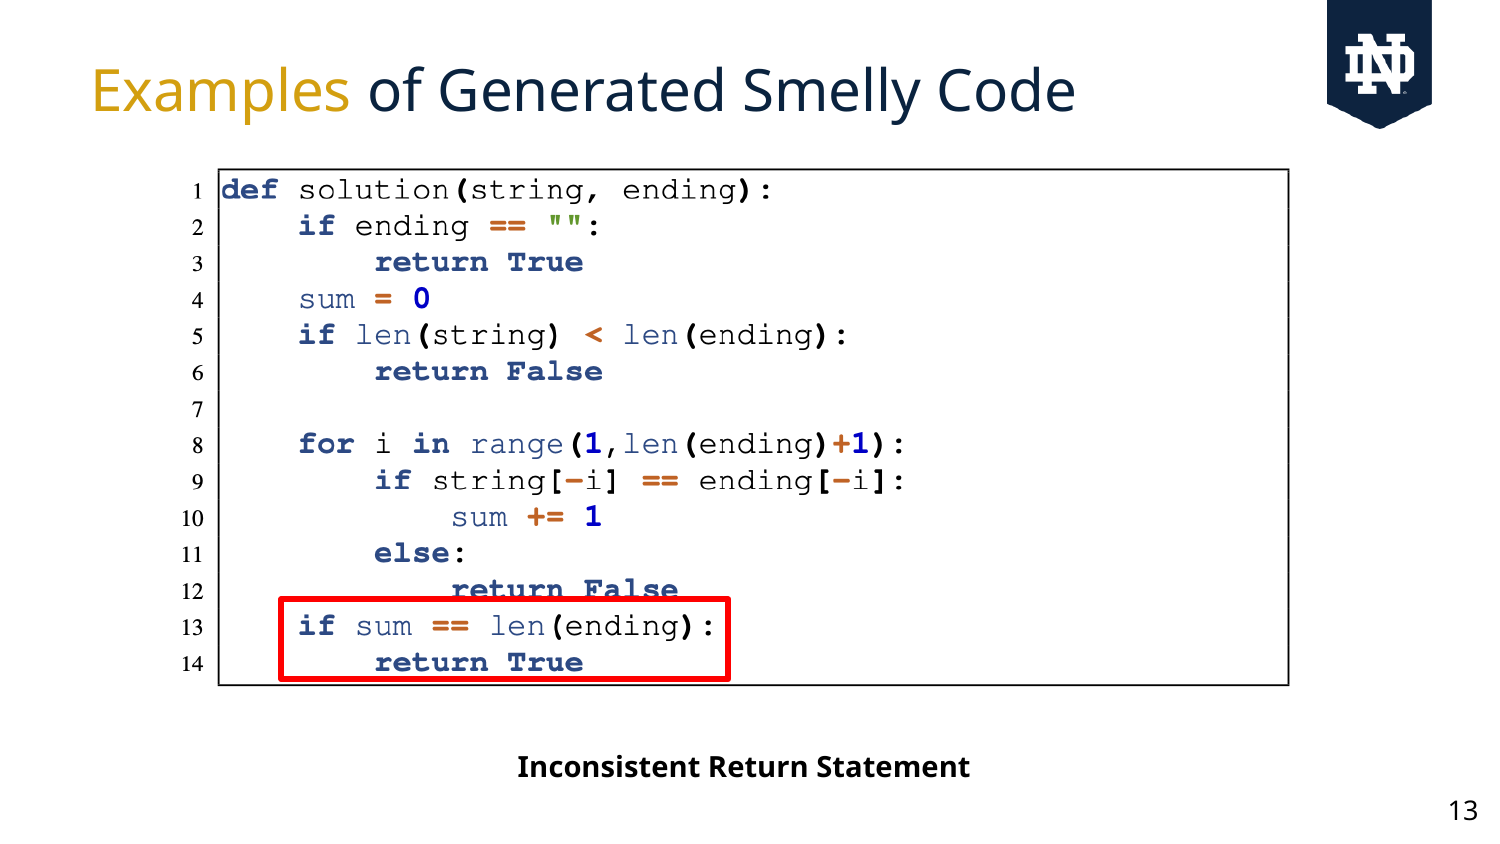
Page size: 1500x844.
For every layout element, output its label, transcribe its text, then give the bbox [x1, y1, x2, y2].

slide_number ‹#› [1403, 779, 1494, 844]
title Examples of Generated Smelly Code [75, 33, 1425, 142]
picture [167, 141, 1333, 721]
text_box Inconsistent Return Statement [502, 733, 998, 799]
picture [1327, 0, 1432, 129]
